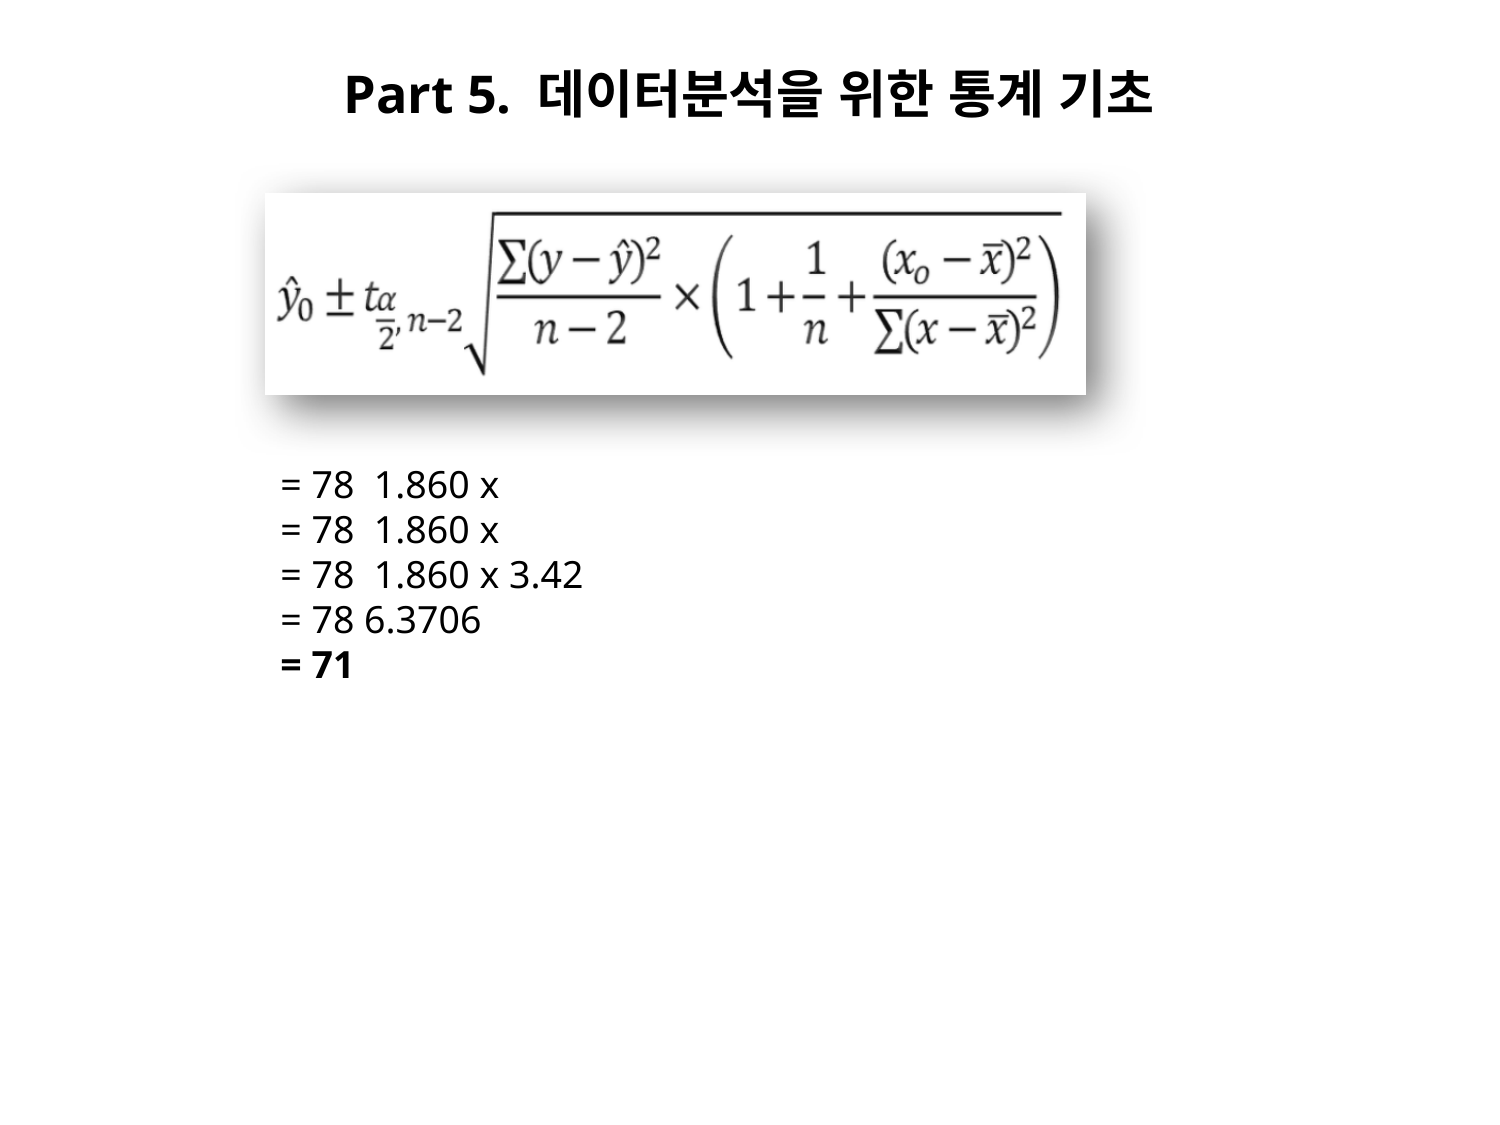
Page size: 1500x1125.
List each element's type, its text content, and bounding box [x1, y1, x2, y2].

picture [265, 193, 1086, 395]
text_box Part 5. 데이터분석을 위한 통계 기초 [328, 54, 1170, 132]
